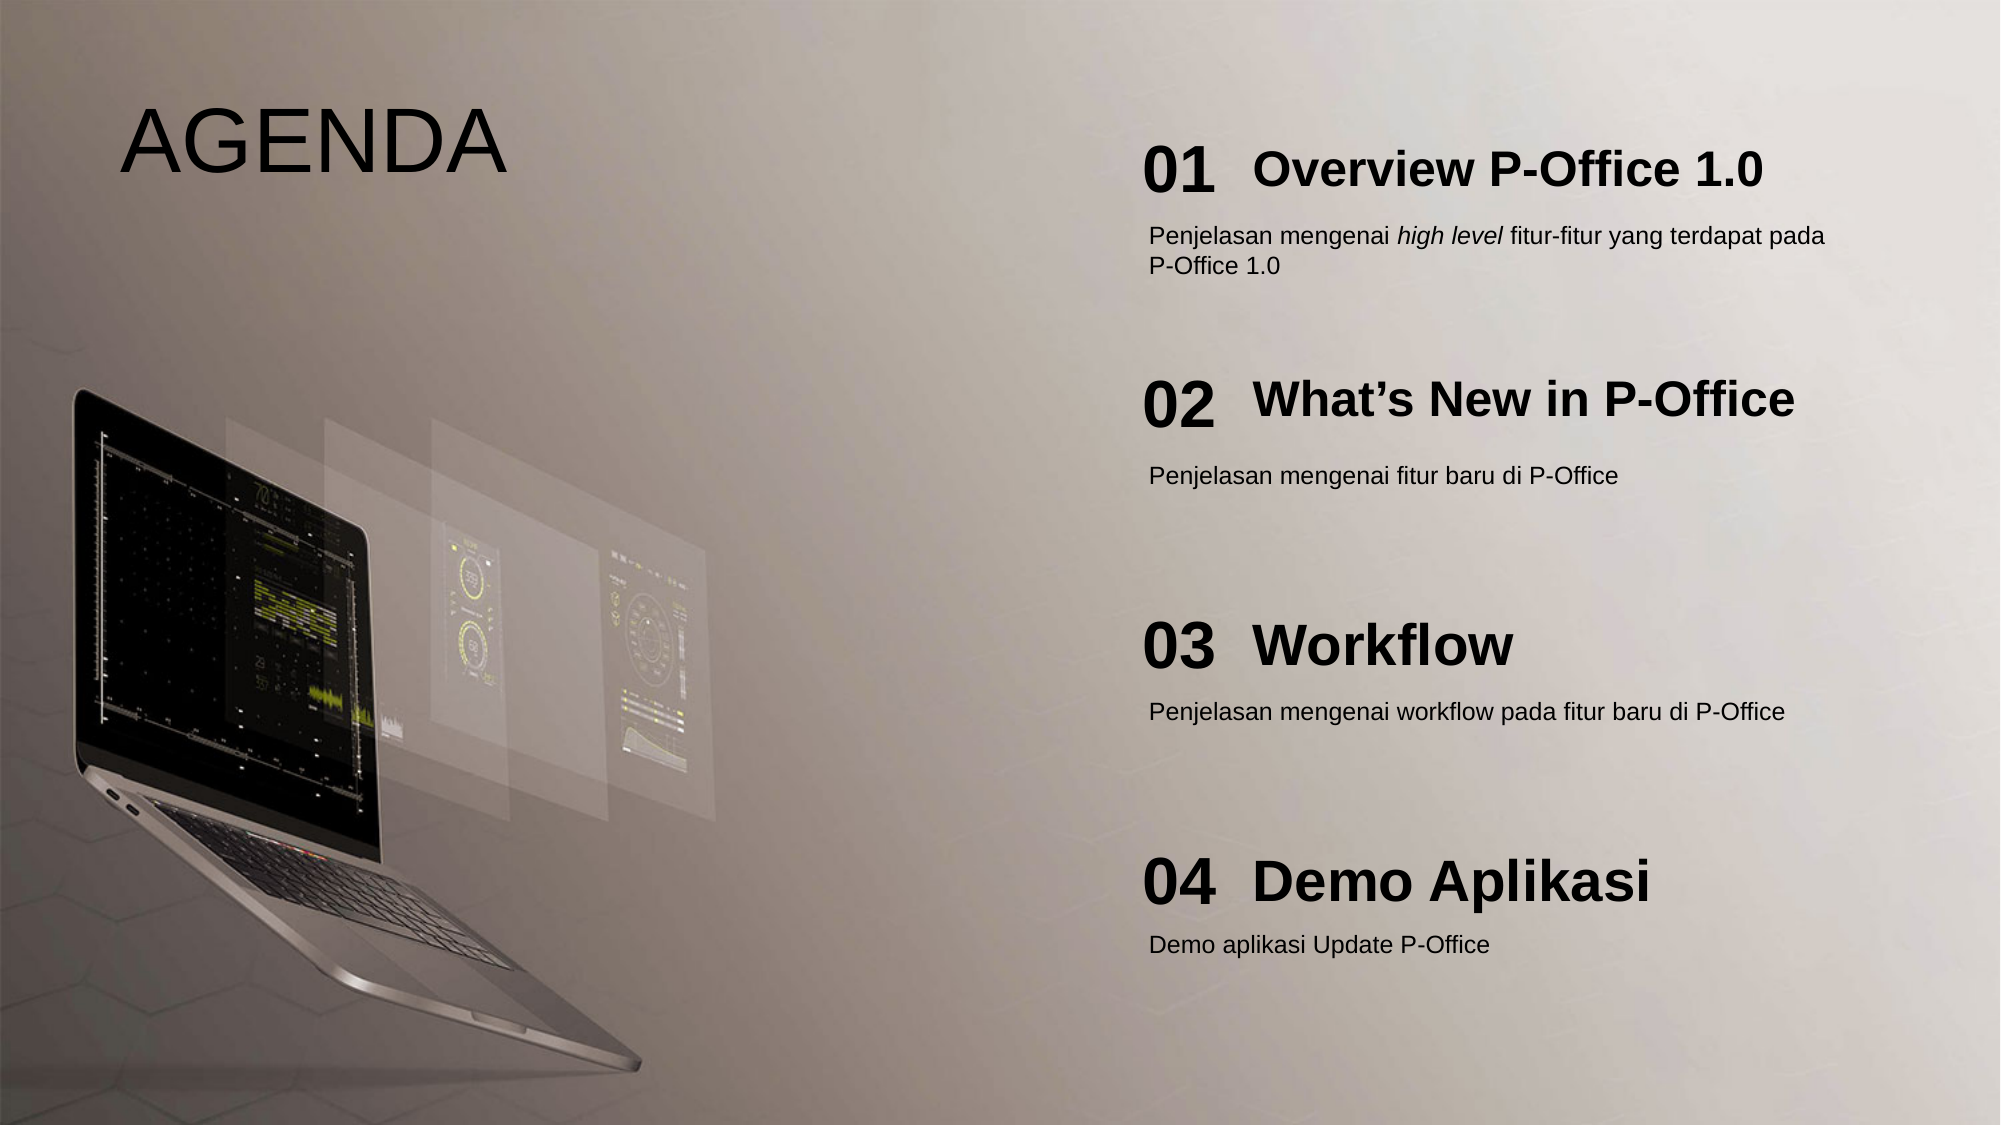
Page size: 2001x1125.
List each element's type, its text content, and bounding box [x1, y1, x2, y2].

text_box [1099, 830, 1922, 967]
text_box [1099, 118, 1922, 287]
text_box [1099, 594, 1922, 734]
text_box AGENDA [106, 73, 971, 199]
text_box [1099, 353, 1922, 498]
picture [0, 0, 2001, 1125]
